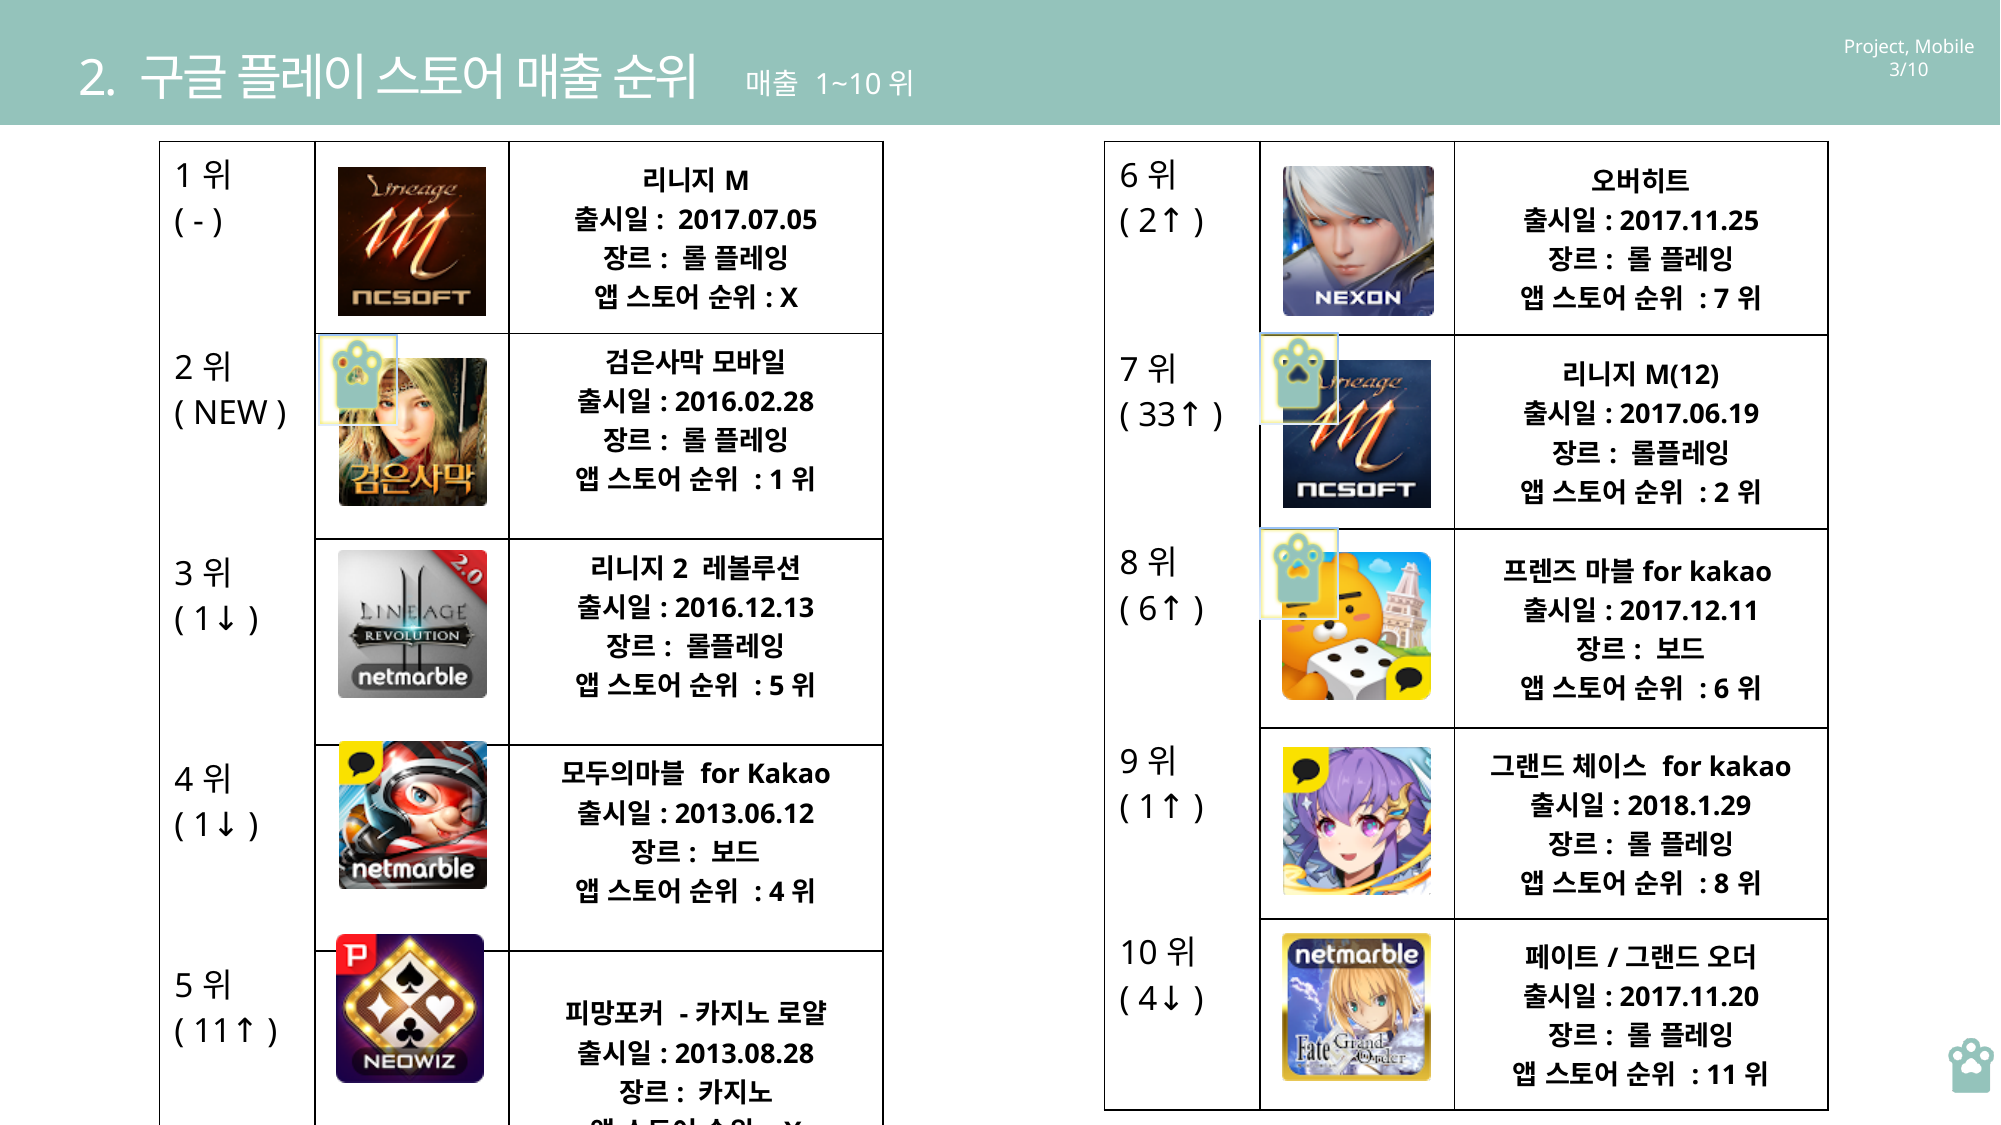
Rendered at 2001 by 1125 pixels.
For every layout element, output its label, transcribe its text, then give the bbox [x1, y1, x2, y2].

table_cell [316, 746, 508, 950]
table_cell [316, 952, 508, 1125]
table_header 리니지M 출시일: 2017.07.05 장르: 롤 플레잉 앱 스토어 순위: X [510, 142, 882, 333]
table_cell 4위 ( 1↓ ) [160, 745, 314, 951]
table_cell [1261, 336, 1454, 528]
table_cell 7위 ( 33↑ ) [1105, 335, 1259, 529]
table_cell 페이트/그랜드 오더 출시일: 2017.11.20 장르: 롤 플레잉 앱 스토어 순위 : 11위 [1455, 920, 1827, 1109]
text_box 2. 구글 플레이 스토어 매출 순위 [64, 37, 727, 113]
table_header [1261, 142, 1454, 334]
table_header 오버히트 출시일: 2017.11.25 장르: 롤 플레잉 앱 스토어 순위 : 7위 [1455, 142, 1827, 334]
table_cell [1261, 530, 1454, 727]
table_header [316, 142, 508, 333]
table_cell 검은사막 모바일 출시일: 2016.02.28 장르: 롤 플레잉 앱 스토어 순위 : 1위 [510, 334, 882, 538]
picture [318, 334, 487, 506]
table_cell 5위 ( 11↑ ) [160, 951, 314, 1125]
table_cell 피망포커 -카지노 로얄 출시일: 2013.08.28 장르: 카지노 앱 스토어 순위 : X [510, 952, 882, 1125]
text_box 매출 1~10위 [730, 57, 931, 108]
table_cell [316, 334, 508, 538]
picture [1282, 747, 1431, 895]
picture [339, 741, 487, 889]
picture [338, 550, 487, 698]
table_cell 2위 ( NEW ) [160, 334, 314, 539]
table_cell [1261, 729, 1454, 918]
table_cell 10위 ( 4↓ ) [1105, 919, 1259, 1109]
table_header 1위 ( - ) [160, 142, 314, 334]
table_cell 그랜드 체이스 for kakao 출시일: 2018.1.29 장르: 롤 플레잉 앱 스토어 순위 : 8위 [1455, 729, 1827, 918]
picture [1283, 166, 1434, 316]
picture [1282, 933, 1431, 1081]
picture [338, 167, 486, 316]
table_cell [1261, 920, 1454, 1109]
table_header 6위 ( 2↑ ) [1105, 142, 1259, 335]
table_cell 8위 ( 6↑ ) [1105, 529, 1259, 728]
table_cell 리니지M(12) 출시일: 2017.06.19 장르: 롤플레잉 앱 스토어 순위 : 2위 [1455, 336, 1827, 528]
picture [1936, 1034, 2001, 1105]
table_cell 모두의마블 for Kakao 출시일: 2013.06.12 장르: 보드 앱 스토어 순위 : 4위 [510, 746, 882, 950]
table_cell 프렌즈 마블for kakao 출시일: 2017.12.11 장르: 보드 앱 스토어 순위 : 6위 [1455, 530, 1827, 727]
table_cell [316, 540, 508, 744]
picture [1259, 527, 1431, 700]
table_cell 3위 ( 1↓ ) [160, 539, 314, 745]
table_cell 리니지2 레볼루션 출시일: 2016.12.13 장르: 롤플레잉 앱 스토어 순위 : 5위 [510, 540, 882, 744]
picture [1259, 332, 1431, 508]
table_cell 9위 ( 1↑ ) [1105, 728, 1259, 919]
picture [336, 934, 484, 1083]
